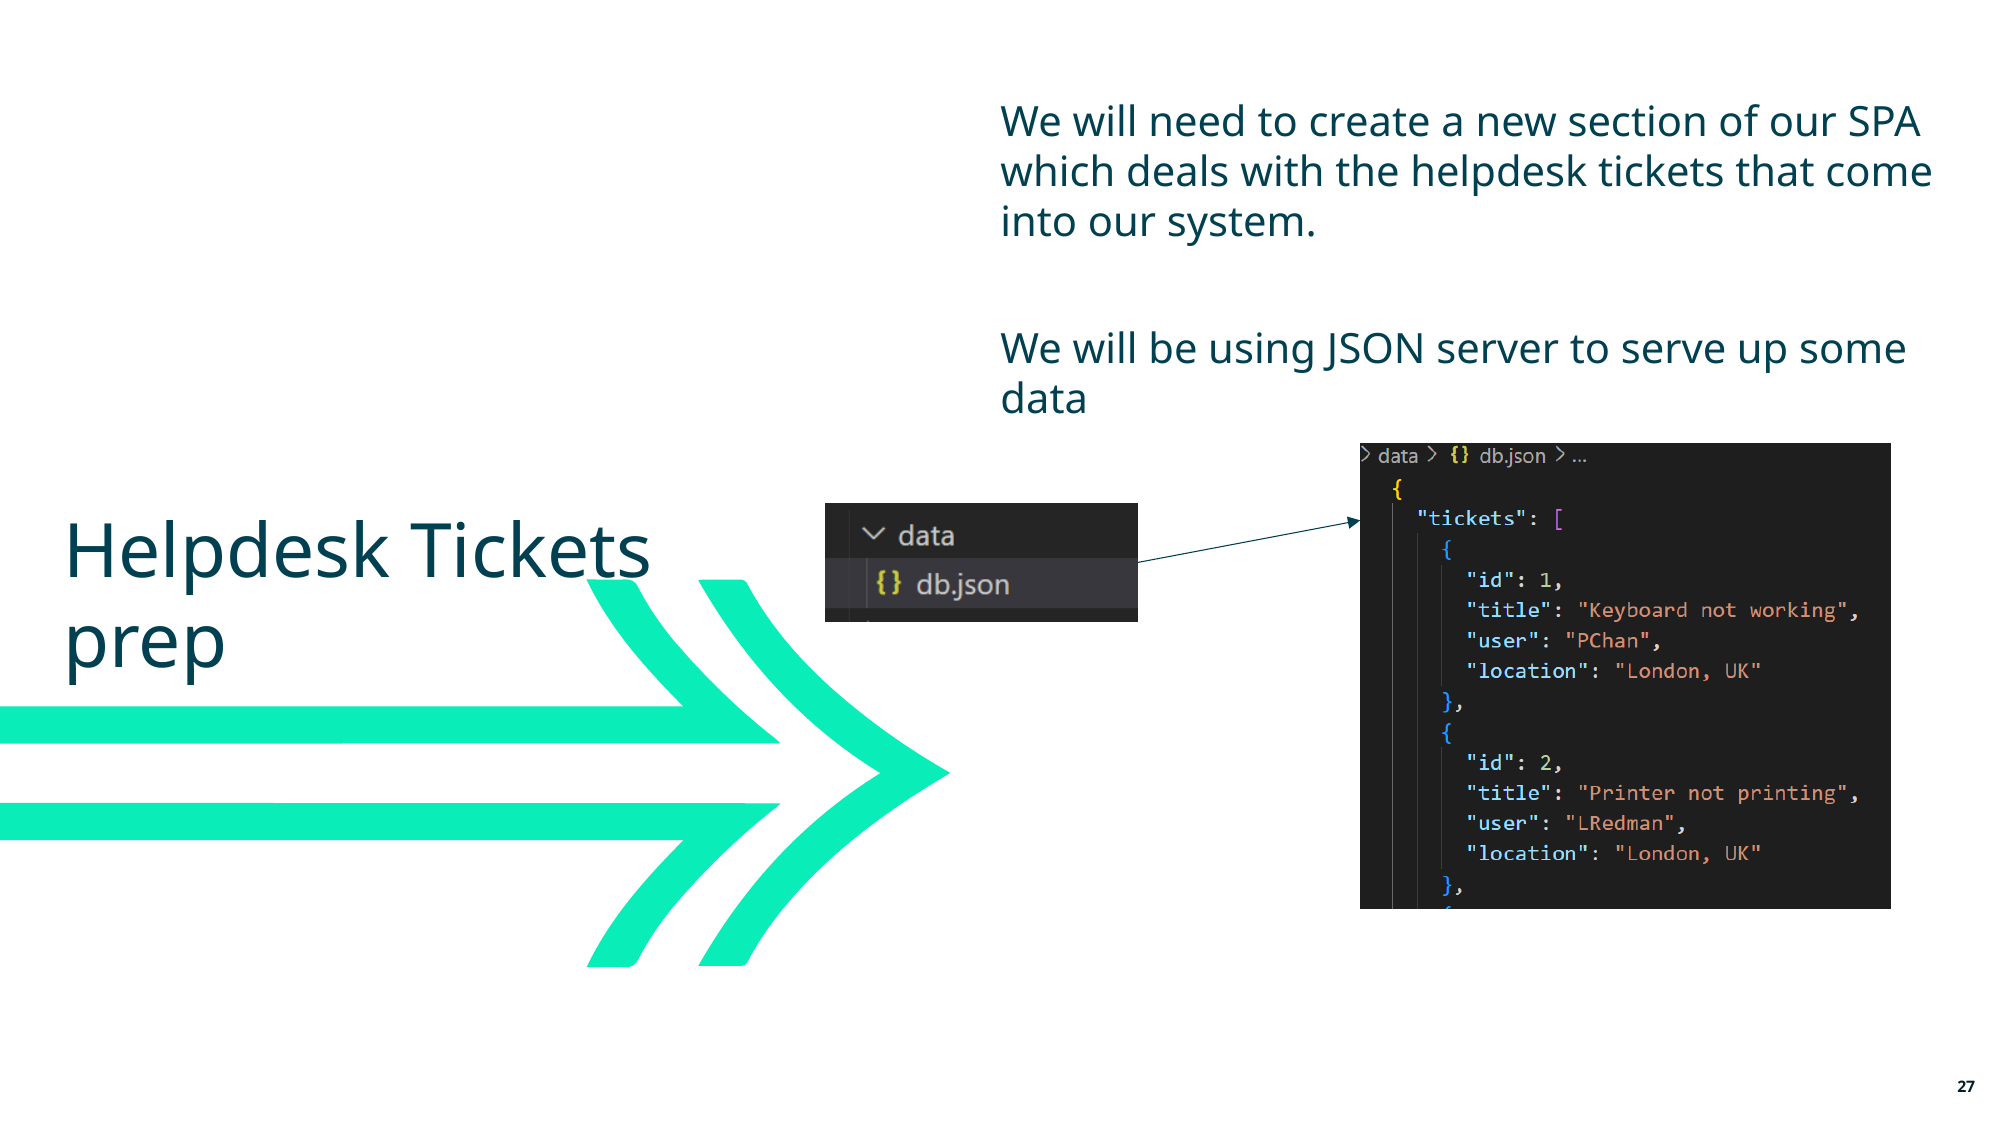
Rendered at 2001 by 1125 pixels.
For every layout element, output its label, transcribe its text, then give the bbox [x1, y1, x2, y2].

list We will need to create a new section of our SPA which deals with the helpdesk tickets that come into our system. We will be using JSON server to serve up some data [1000, 95, 1939, 1063]
picture [1360, 443, 1891, 909]
slide_number 27 [1846, 1068, 1976, 1098]
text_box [1137, 520, 1361, 563]
list Helpdesk Tickets prep [63, 203, 670, 683]
picture [825, 503, 1138, 622]
